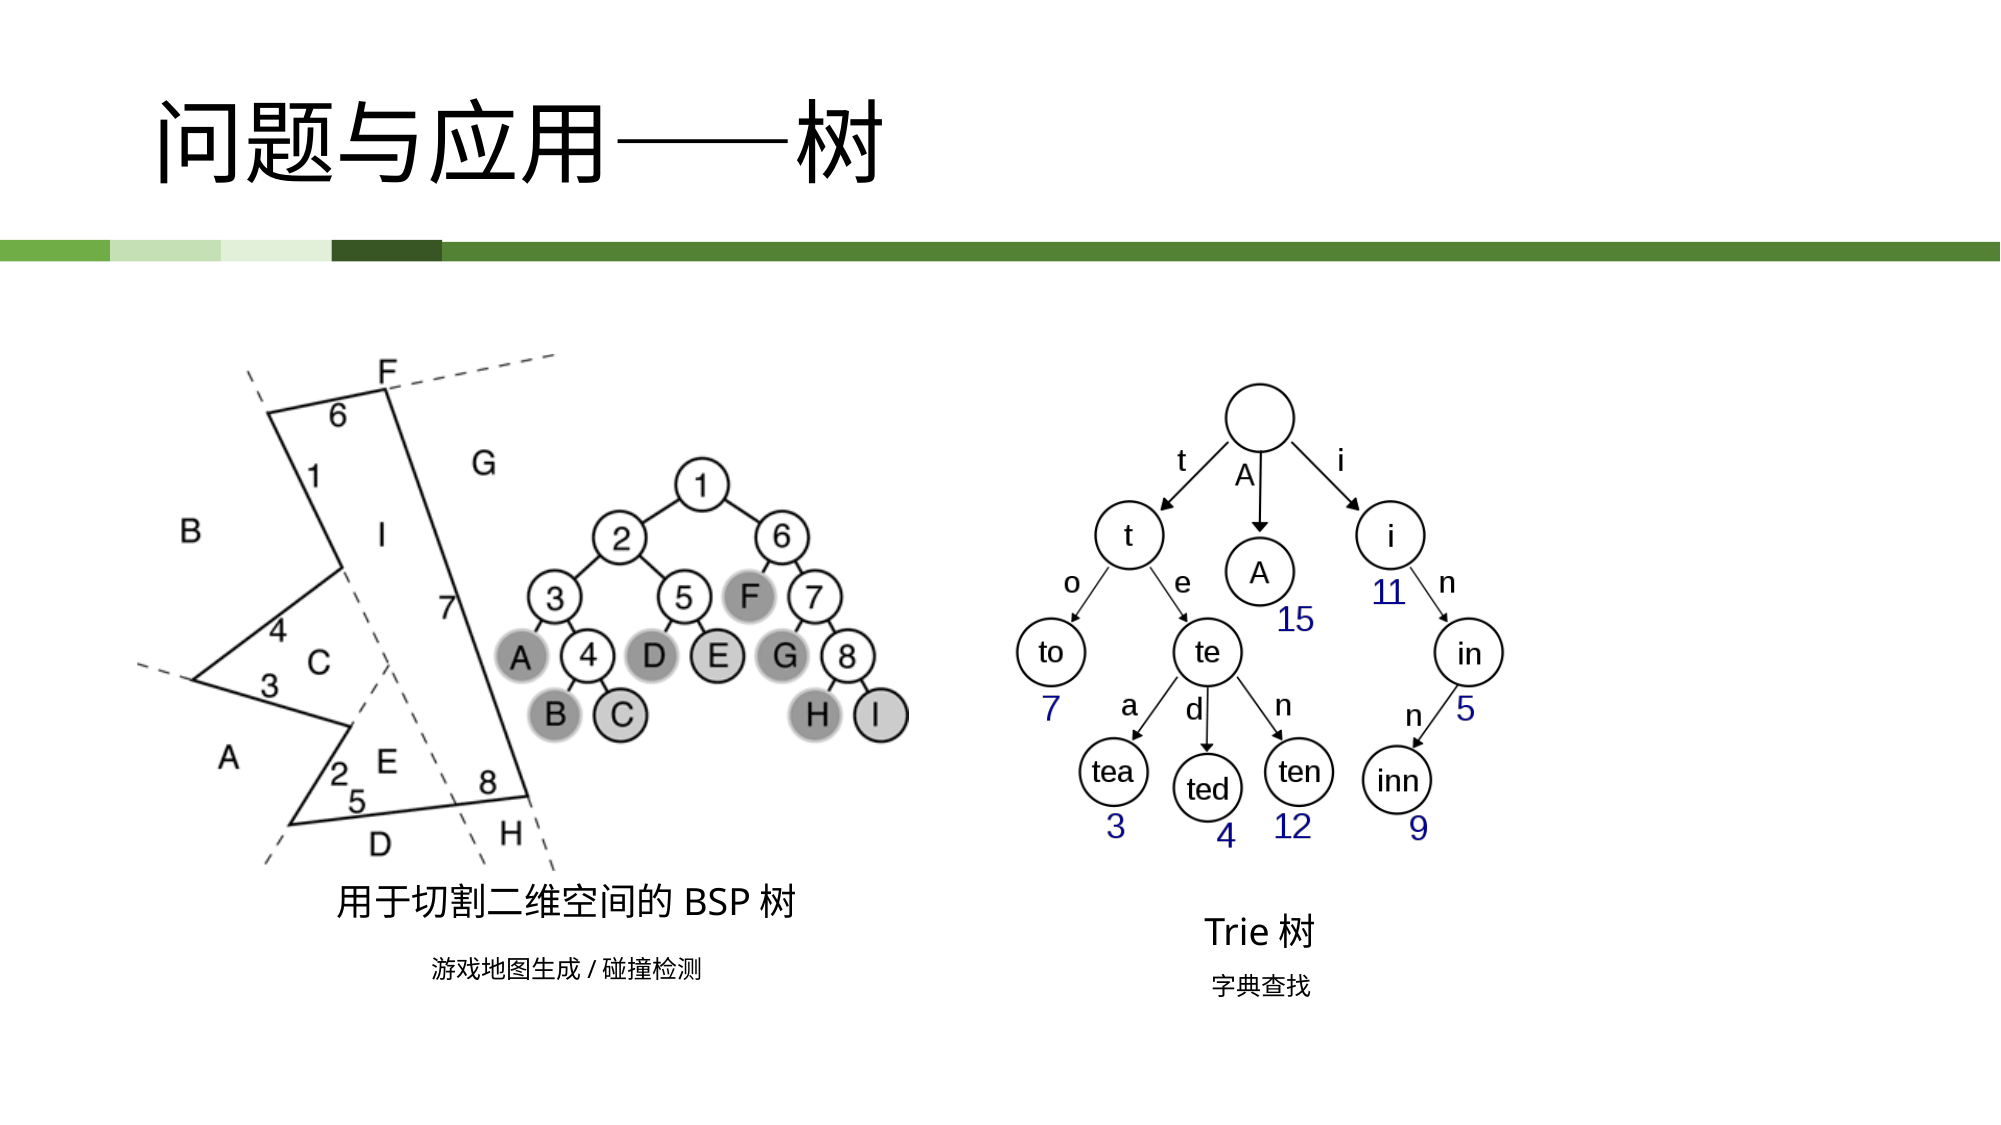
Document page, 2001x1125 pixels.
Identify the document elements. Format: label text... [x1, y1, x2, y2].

title 问题与应用——树 [137, 59, 1863, 234]
picture [999, 370, 1521, 858]
text_box 字典查找 [1196, 963, 1327, 1008]
text_box 用于切割二维空间的BSP树 [322, 871, 813, 931]
text_box Trie树 [1189, 900, 1332, 961]
text_box 游戏地图生成/碰撞检测 [416, 946, 718, 992]
picture [137, 354, 910, 871]
